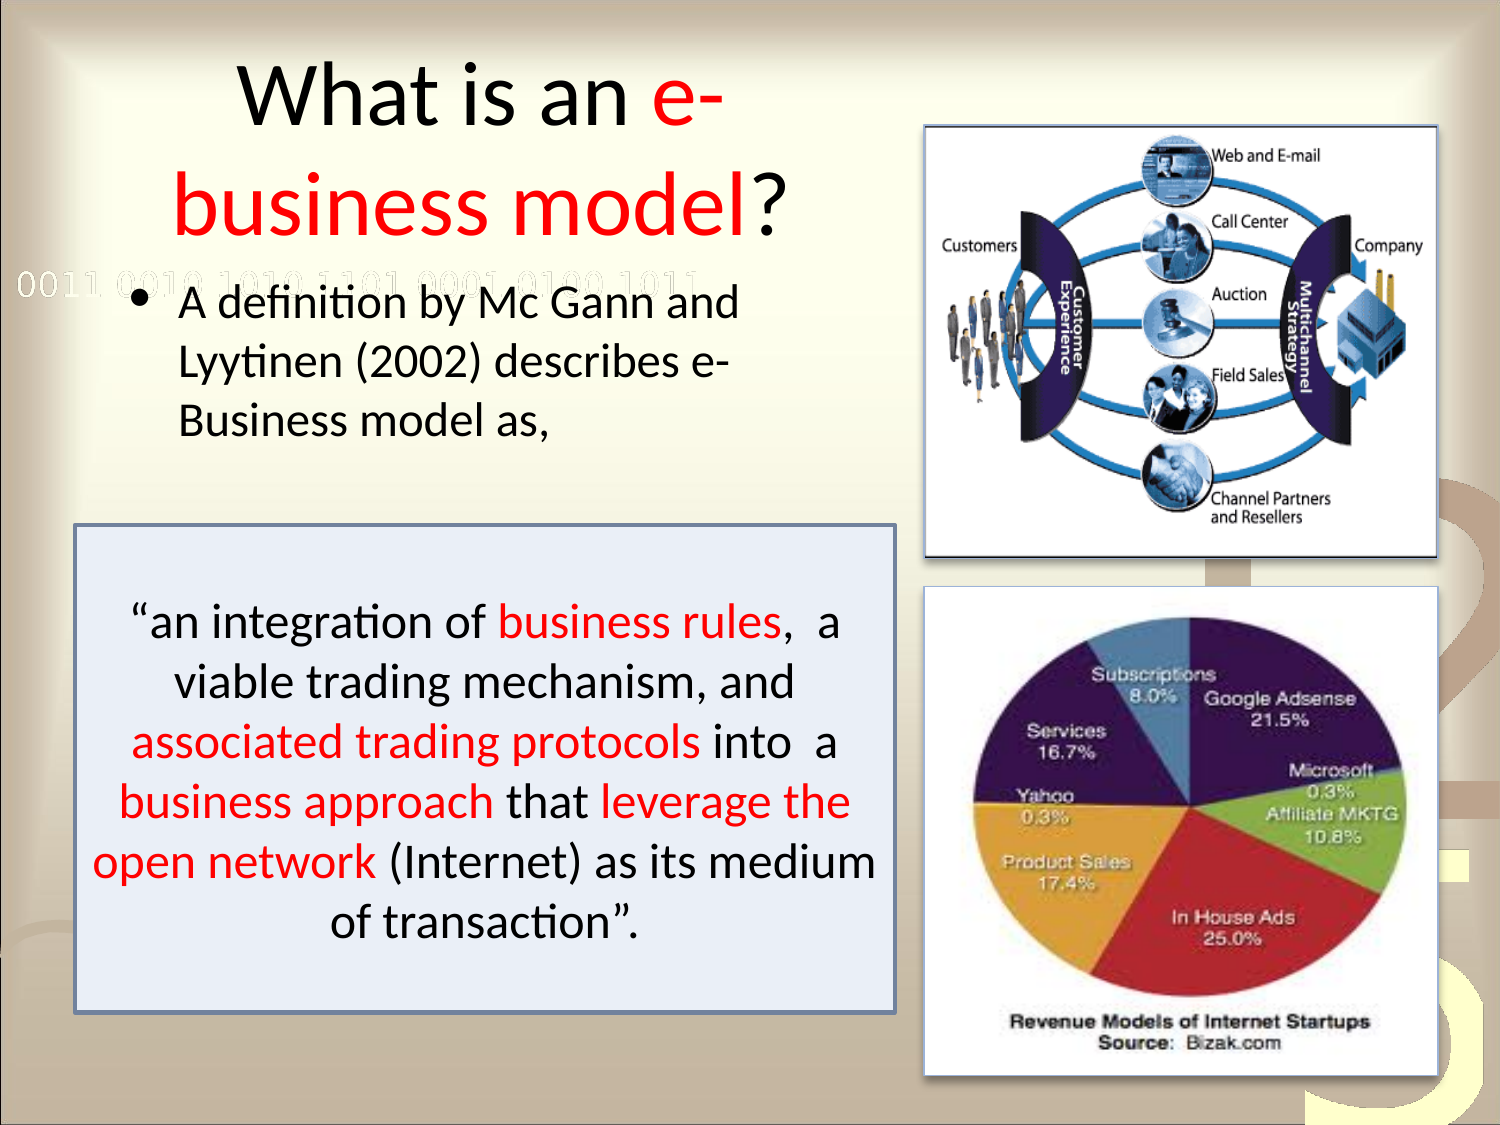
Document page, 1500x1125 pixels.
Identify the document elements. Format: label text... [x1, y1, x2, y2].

picture [0, 0, 1500, 1125]
title What is an e-business model? [75, 50, 888, 238]
list A definition by Mc Gann and Lyytinen (2002) describes e-Business model as, [112, 262, 763, 513]
text_box “an integration of business rules, a viable trading mechanism, and associated trading protocols into a business approach that leverage the open network (Internet) as its medium of transaction”. [74, 525, 895, 1013]
